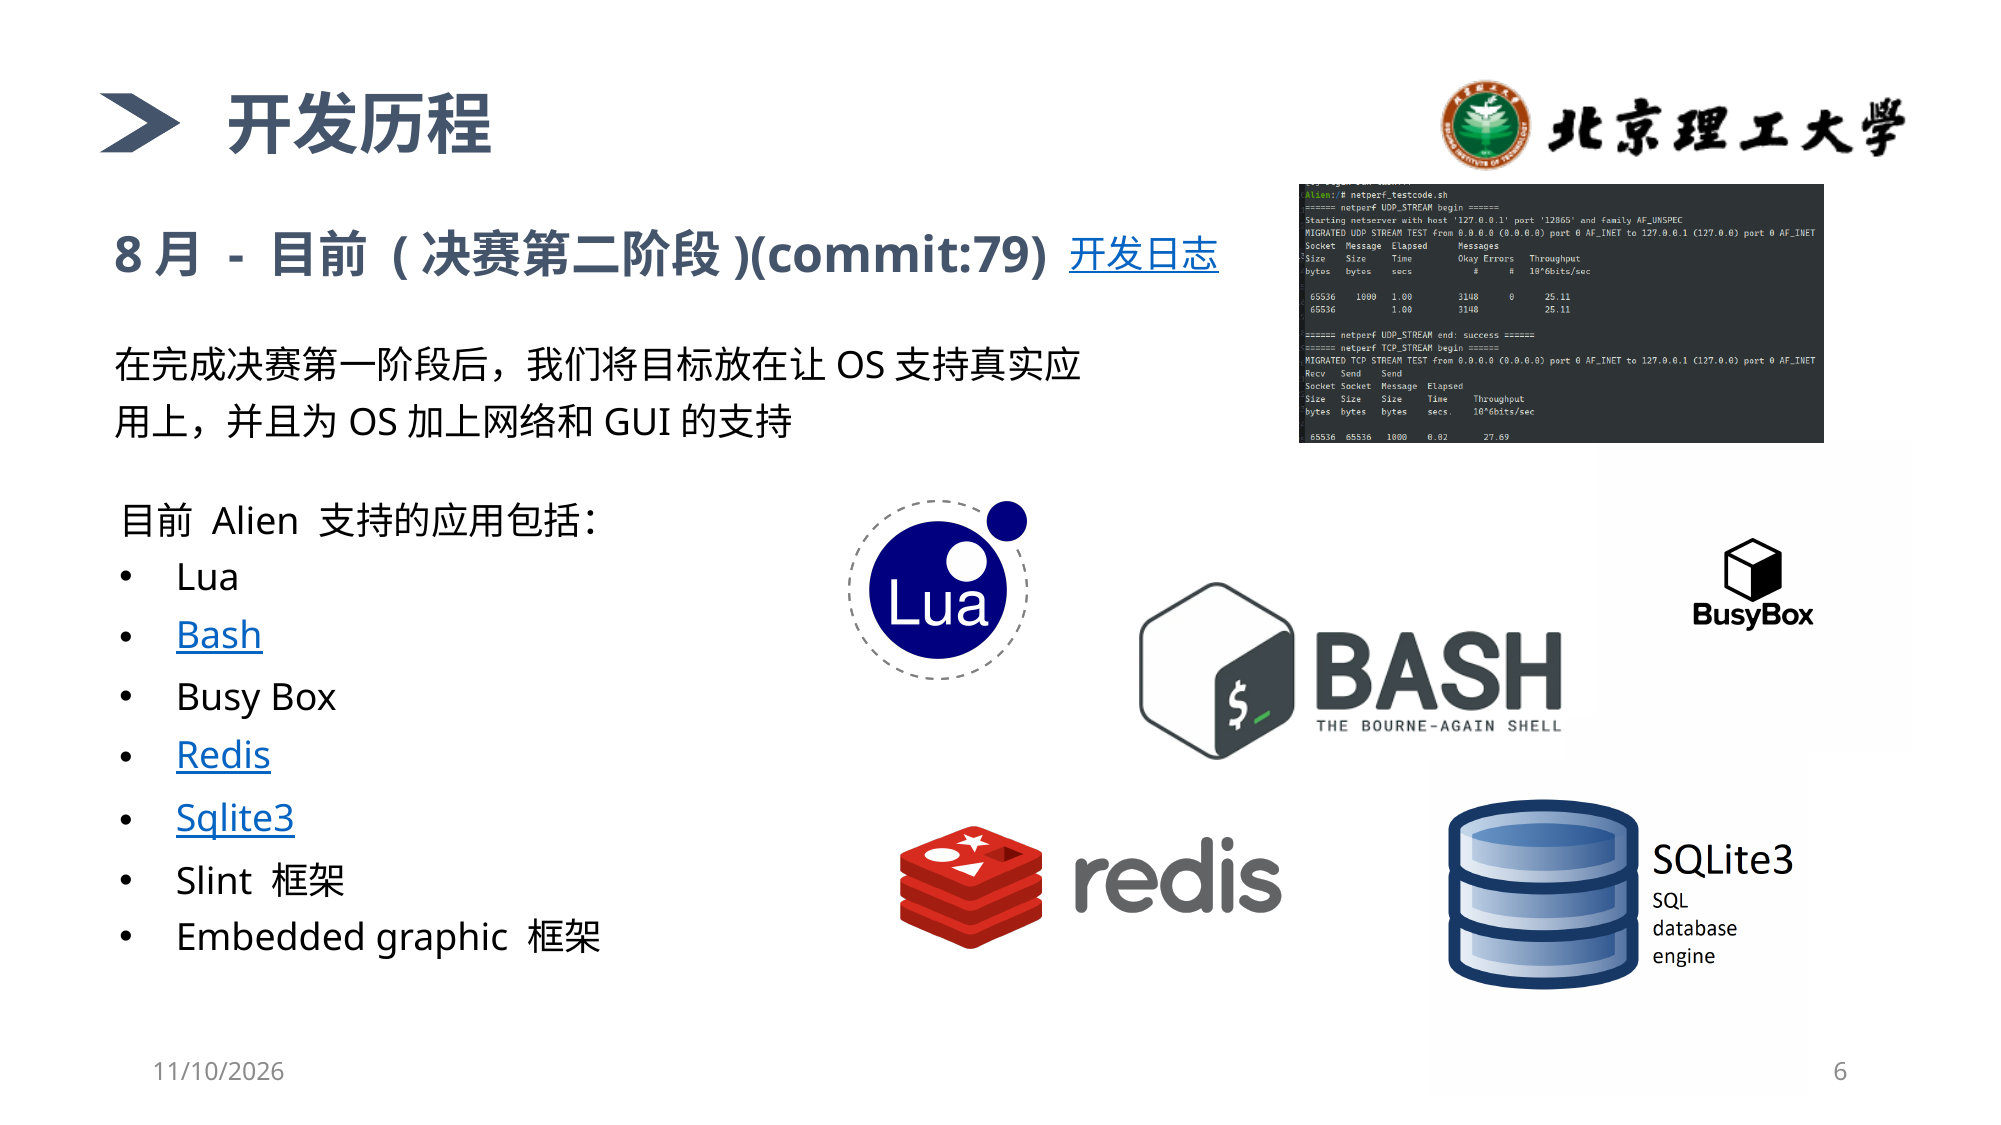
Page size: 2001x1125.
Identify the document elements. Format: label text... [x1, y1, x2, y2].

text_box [99, 74, 681, 171]
text_box 开发日志 [1054, 222, 1235, 292]
picture [848, 500, 1028, 680]
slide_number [137, 1042, 588, 1103]
text_box 在完成决赛第一阶段后，我们将目标放在让OS支持真实应用上，并且为OS加上网络和GUI的支持 [99, 322, 1100, 451]
picture [895, 822, 1285, 953]
slide_number 6 [1412, 1042, 1863, 1103]
picture [1412, 74, 1913, 174]
picture [1139, 184, 1913, 1095]
text_box 目前 Alien 支持的应用包括： Lua Bash Busy Box Redis Sqlite3 Slint 框架 Embedded graphic 框架 [104, 478, 1105, 966]
text_box 8月 - 目前 (决赛第二阶段)(commit:79) [99, 215, 1100, 291]
